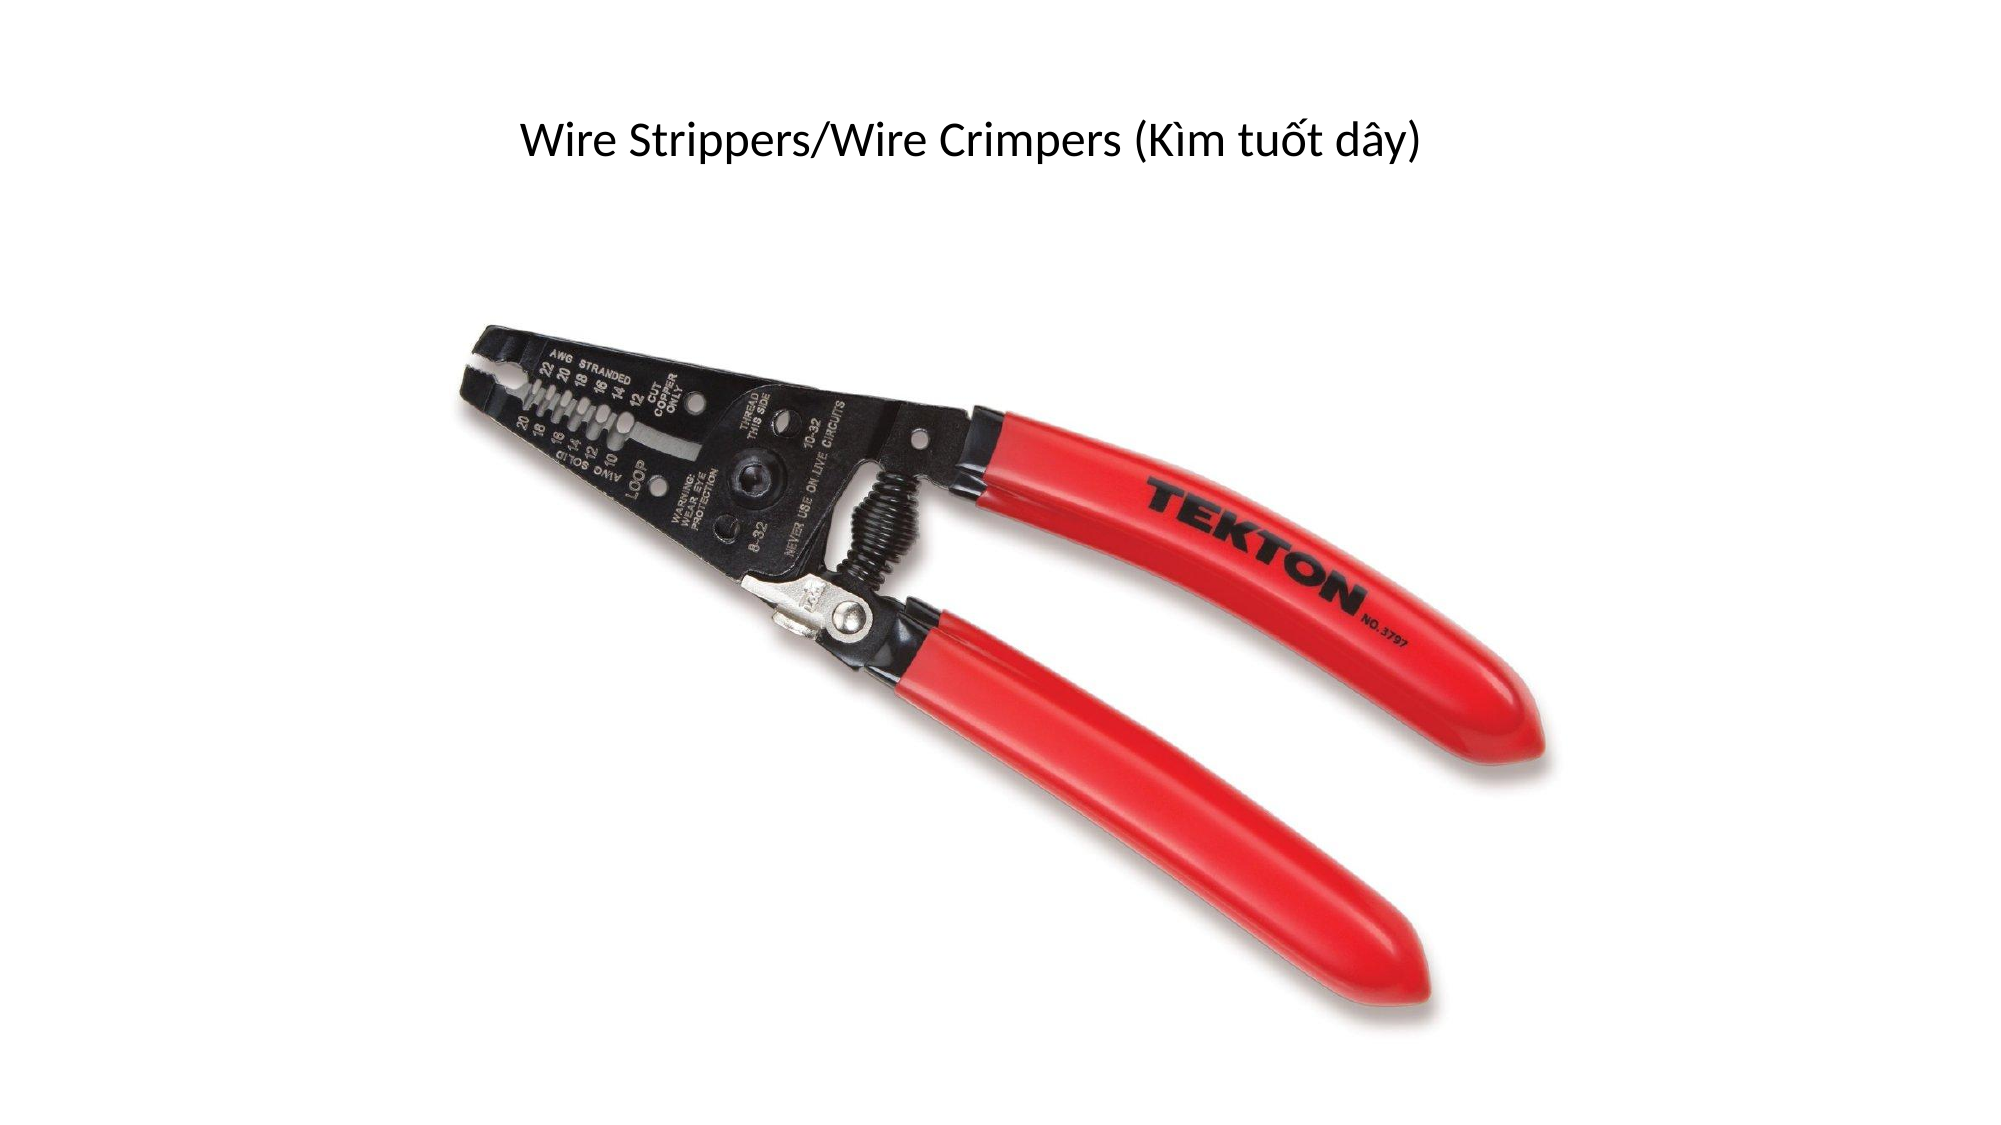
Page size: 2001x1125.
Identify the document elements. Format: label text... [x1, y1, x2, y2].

picture [368, 208, 1632, 1099]
subtitle Wire Strippers/Wire Crimpers (Kìm tuốt dây) [221, 105, 1722, 209]
